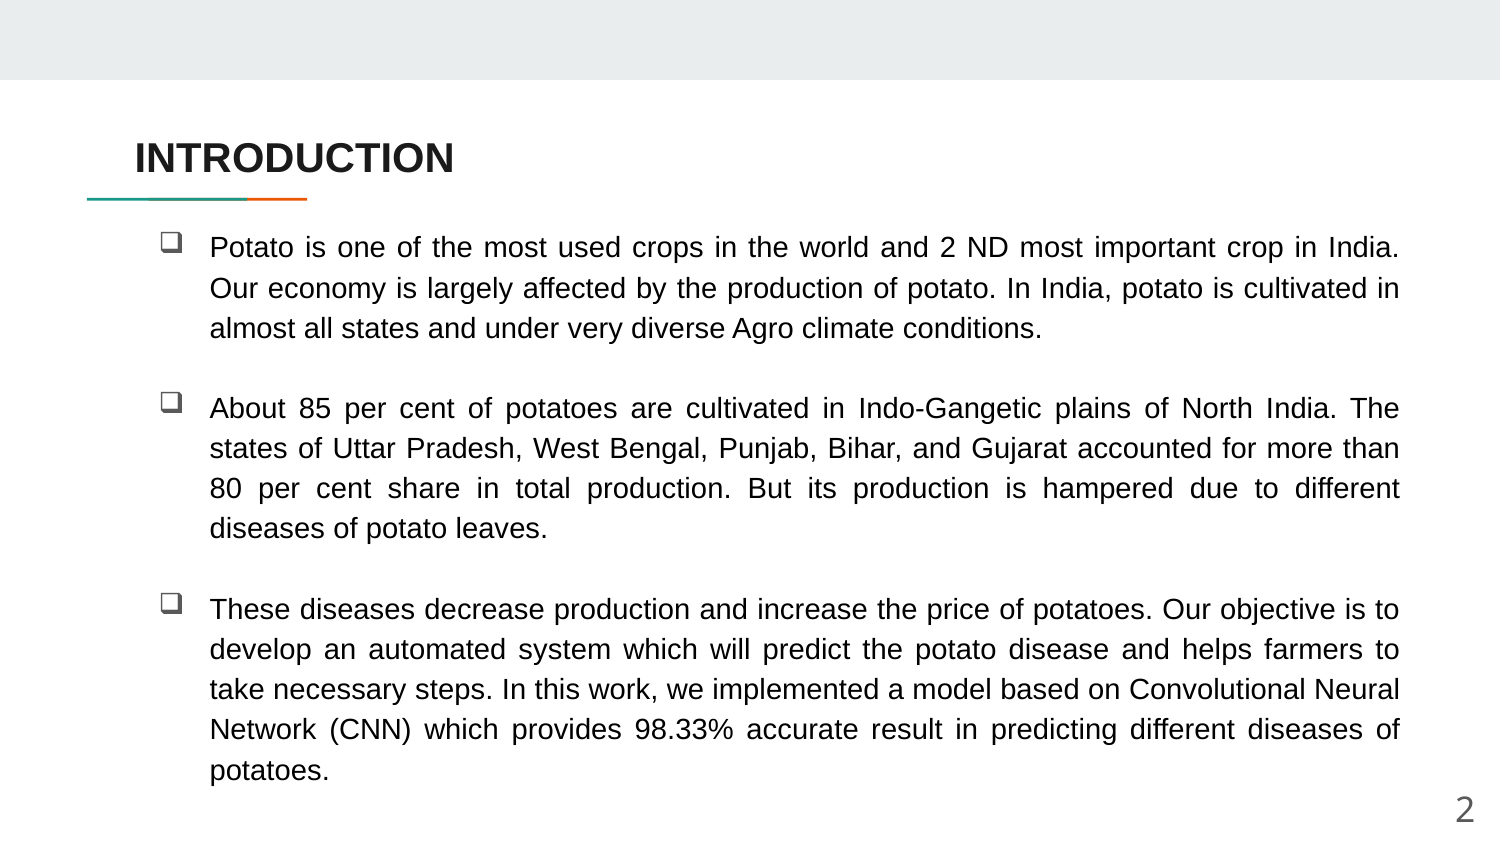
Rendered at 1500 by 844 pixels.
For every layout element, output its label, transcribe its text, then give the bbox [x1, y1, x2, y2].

slide_number 2 [1400, 779, 1491, 844]
title INTRODUCTION [119, 115, 599, 197]
list Potato is one of the most used crops in the world and 2 ND most important crop in India. Our economy is largely affected by the production of potato. In India, potato is cultivated in almost all states and under very diverse Agro climate conditions. About 85 per cent of potatoes are cultivated in Indo-Gangetic plains of North India. The states of Uttar Pradesh, West Bengal, Punjab, Bihar, and Gujarat accounted for more than 80 per cent share in total production. But its production is hampered due to different diseases of potato leaves. These diseases decrease production and increase the price of potatoes. Our objective is to develop an automated system which will predict the potato disease and helps farmers to take necessary steps. In this work, we implemented a model based on Convolutional Neural Network (CNN) which provides 98.33% accurate result in predicting different diseases of potatoes. [119, 208, 1418, 809]
